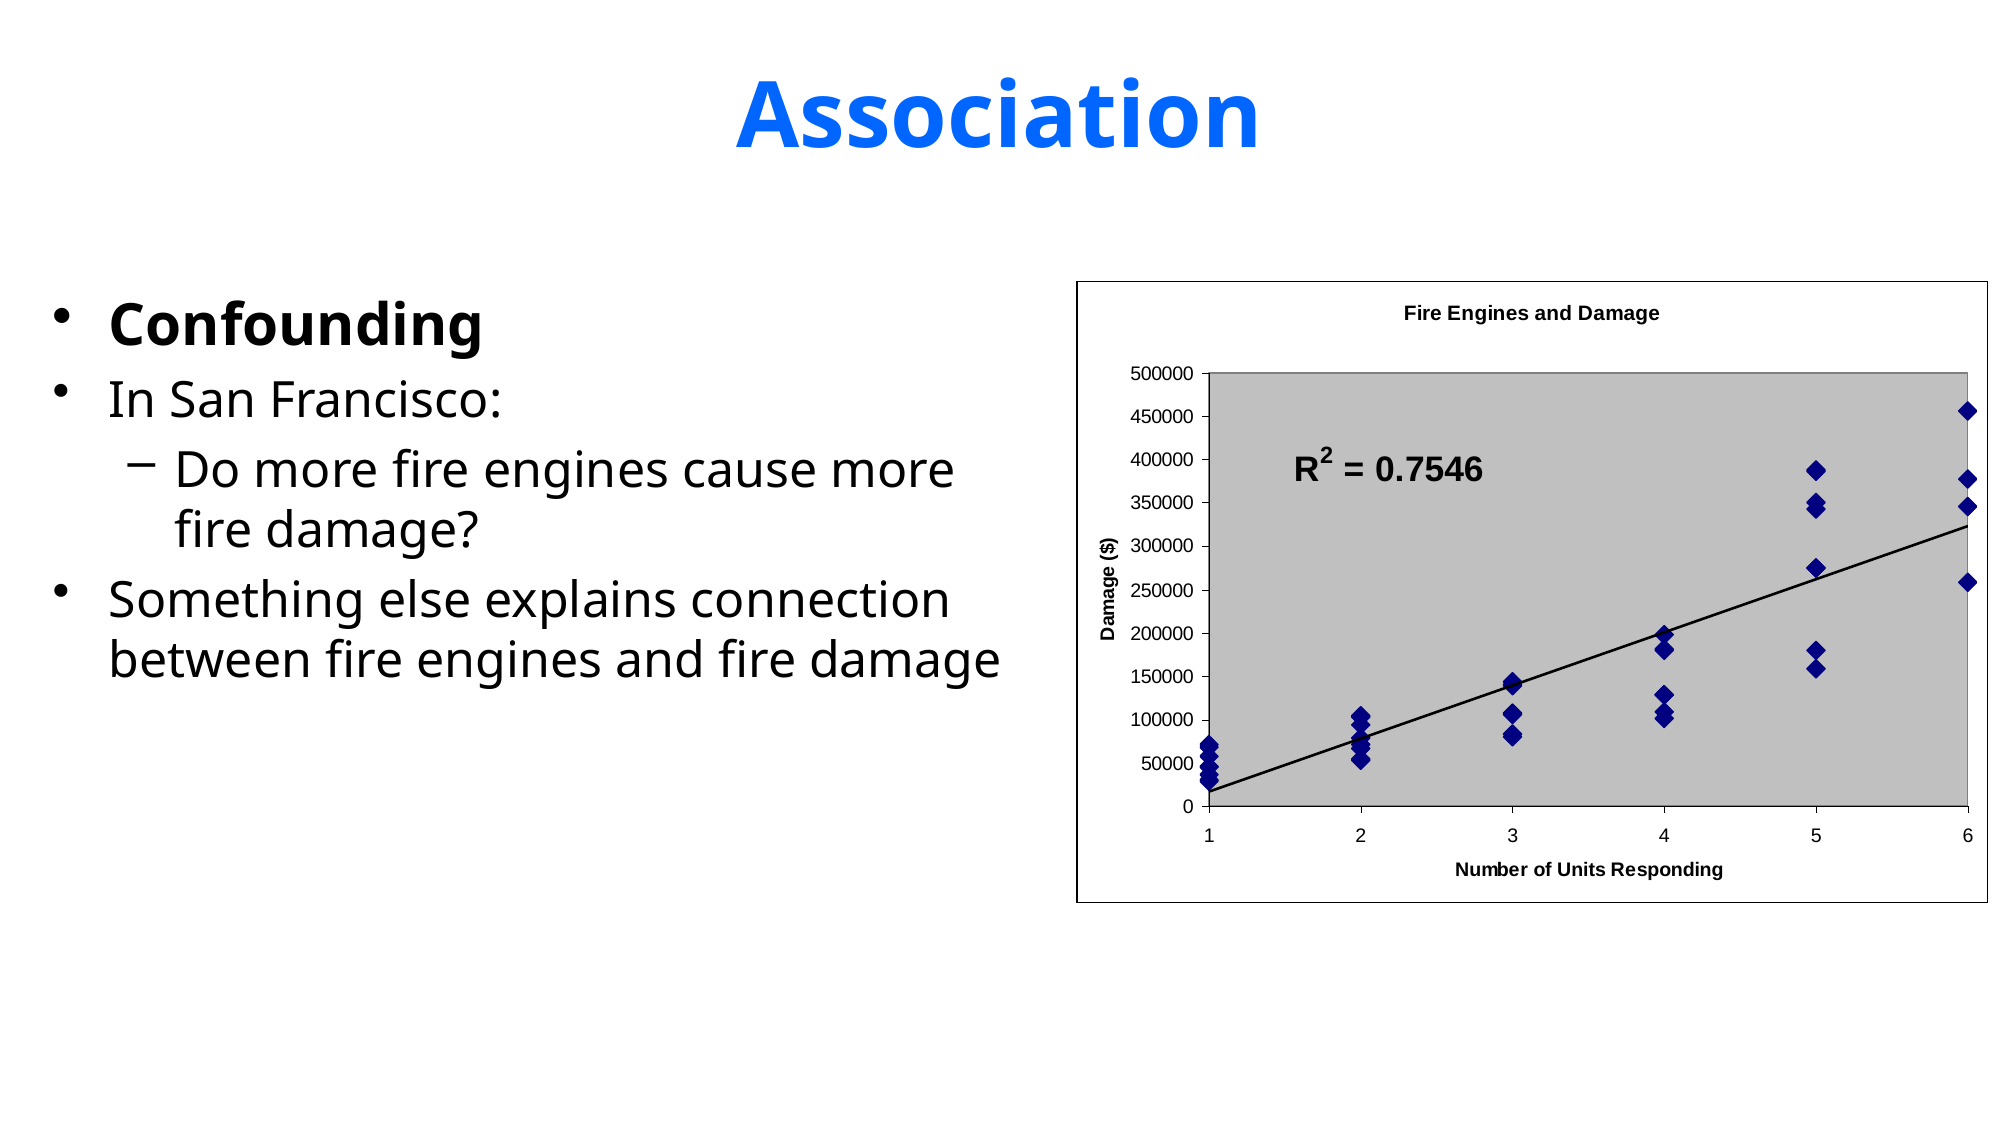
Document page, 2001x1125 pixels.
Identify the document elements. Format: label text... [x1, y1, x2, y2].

text_box Association [362, 16, 1638, 205]
list Confounding In San Francisco: Do more fire engines cause more fire damage? Something else explains connection between fire engines and fire damage [37, 279, 1051, 782]
picture [1070, 274, 1996, 910]
